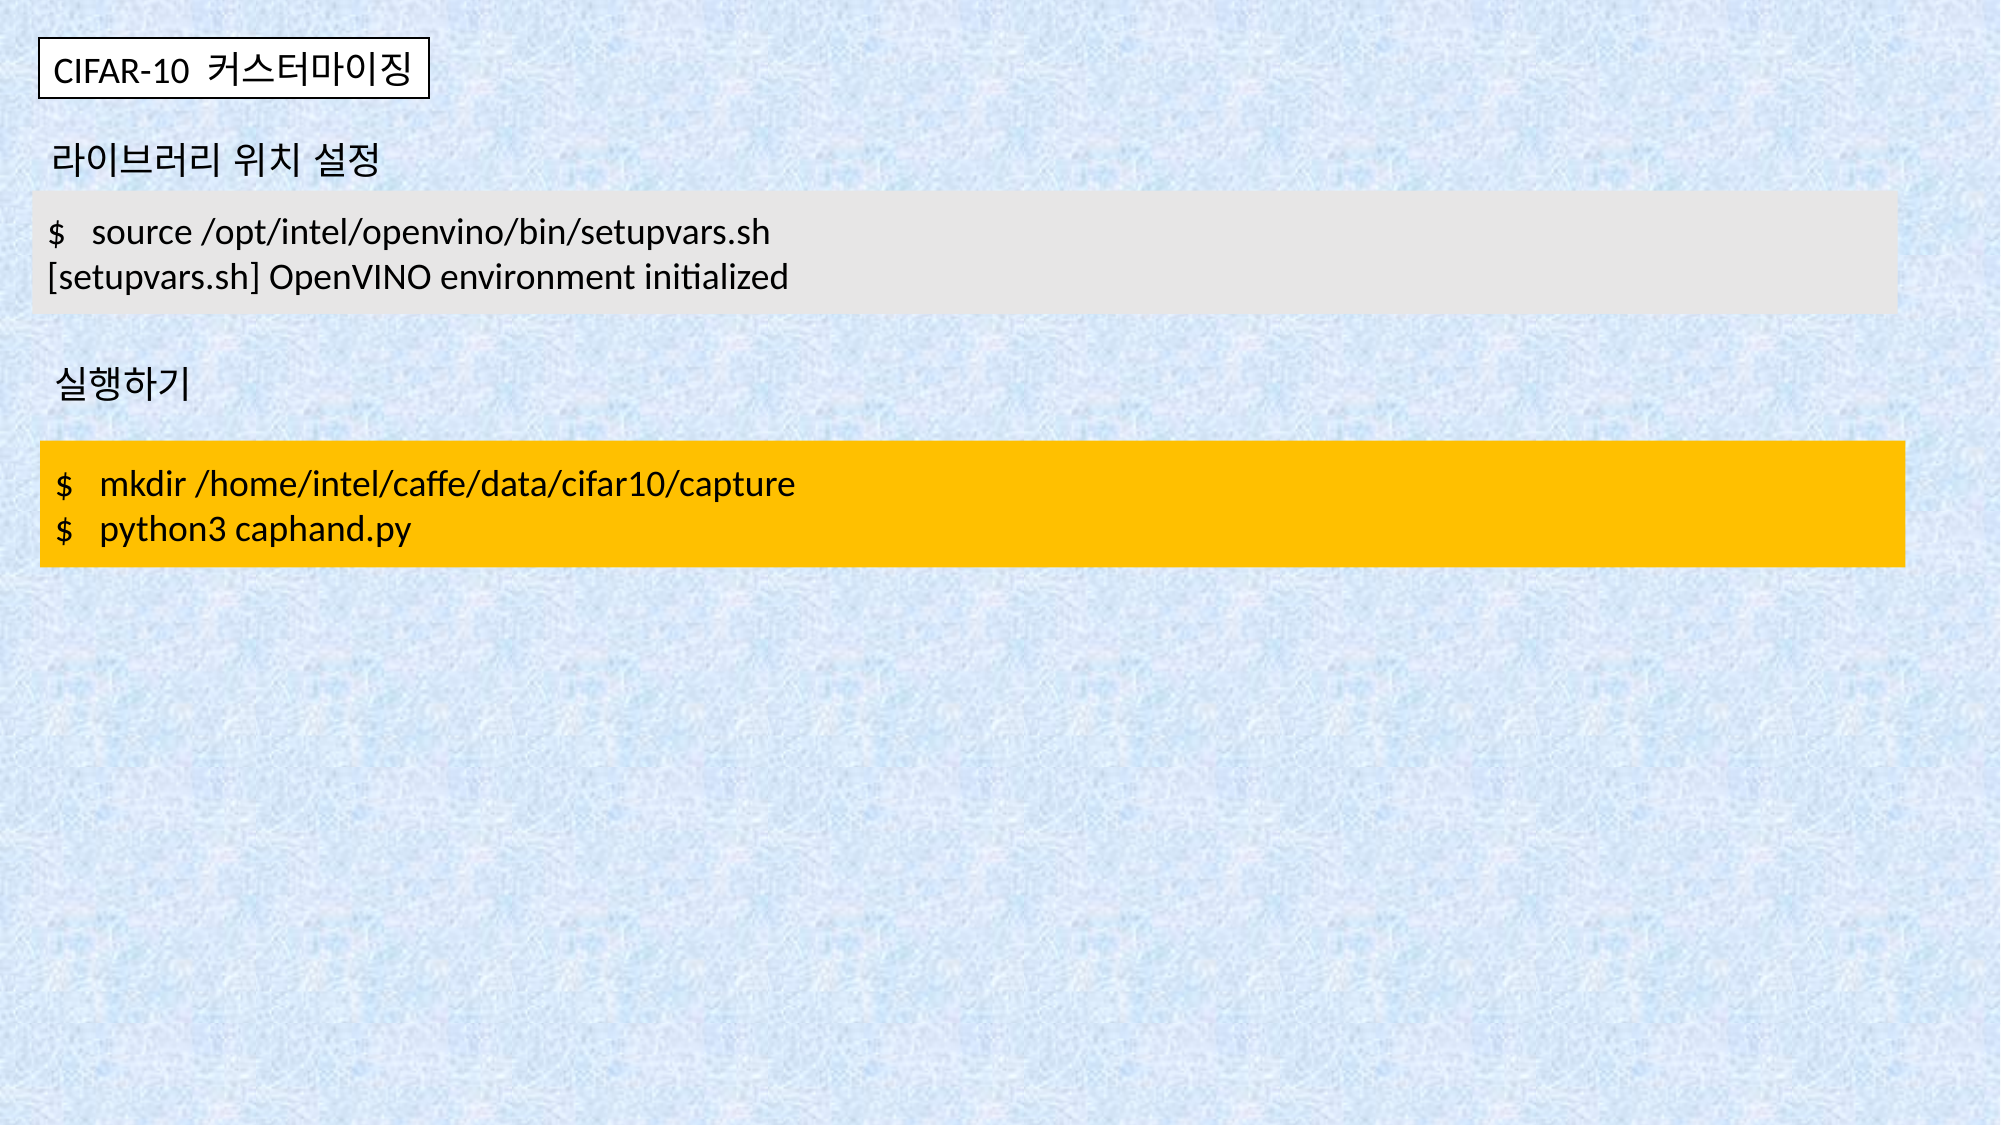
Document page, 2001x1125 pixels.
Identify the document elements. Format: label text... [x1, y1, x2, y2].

picture [0, 0, 2001, 1125]
text_box $ mkdir /home/intel/caffe/data/cifar10/capture $ python3 caphand.py [40, 440, 1906, 568]
text_box 라이브러리 위치 설정 [36, 130, 398, 190]
text_box CIFAR-10 커스터마이징 [38, 37, 430, 99]
text_box 실행하기 [39, 353, 208, 414]
text_box $ source /opt/intel/openvino/bin/setupvars.sh [setupvars.sh] OpenVINO environment initialized [32, 190, 1898, 314]
